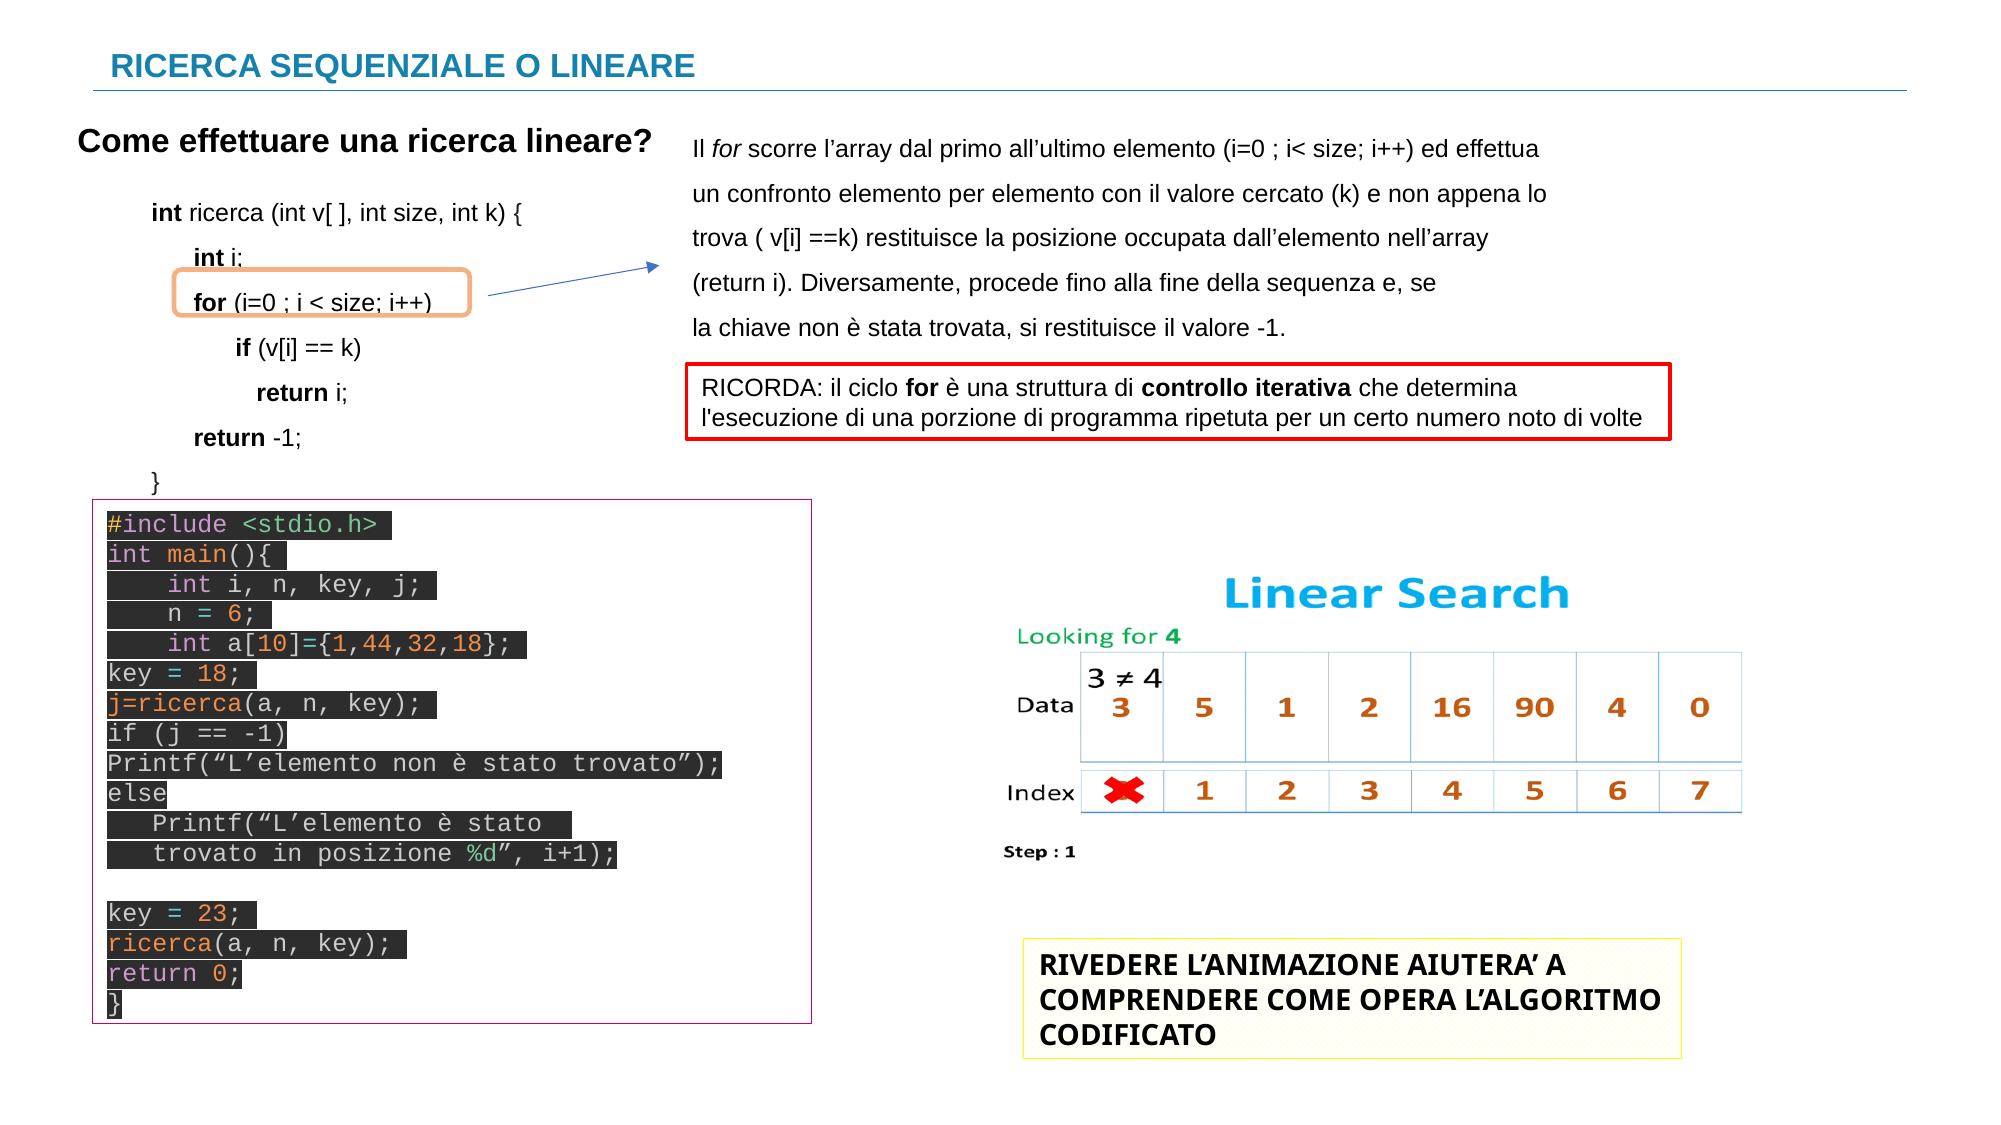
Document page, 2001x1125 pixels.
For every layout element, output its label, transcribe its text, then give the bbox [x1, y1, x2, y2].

text_box RICORDA: il ciclo for è una struttura di controllo iterativa che determina l'esecuzione di una porzione di programma ripetuta per un certo numero noto di volte [686, 364, 1671, 439]
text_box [917, 562, 1844, 874]
title Come effettuare una ricerca lineare? [62, 103, 687, 180]
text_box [173, 109, 1573, 392]
text_box RIVEDERE L’ANIMAZIONE AIUTERA’ A COMPRENDERE COME OPERA L’ALGORITMO CODIFICATO [1023, 938, 1682, 1059]
text_box #include <stdio.h> int main(){ int i, n, key, j; n = 6; int a[10]={1,44,32,18}; key = 18; j=ricerca(a, n, key); if (j == -1) Printf(“L’elemento non è stato trovato”); else Printf(“L’elemento è stato trovato in posizione %d”, i+1); key = 23; ricerca(a, n, key); return 0; } [92, 499, 812, 1024]
text_box int ricerca (int v[ ], int size, int k) { int i; for (i=0 ; i < size; i++) if (v[i] == k) return i; return -1; } [136, 180, 613, 499]
text_box RICERCA SEQUENZIALE O LINEARE [95, 37, 757, 90]
